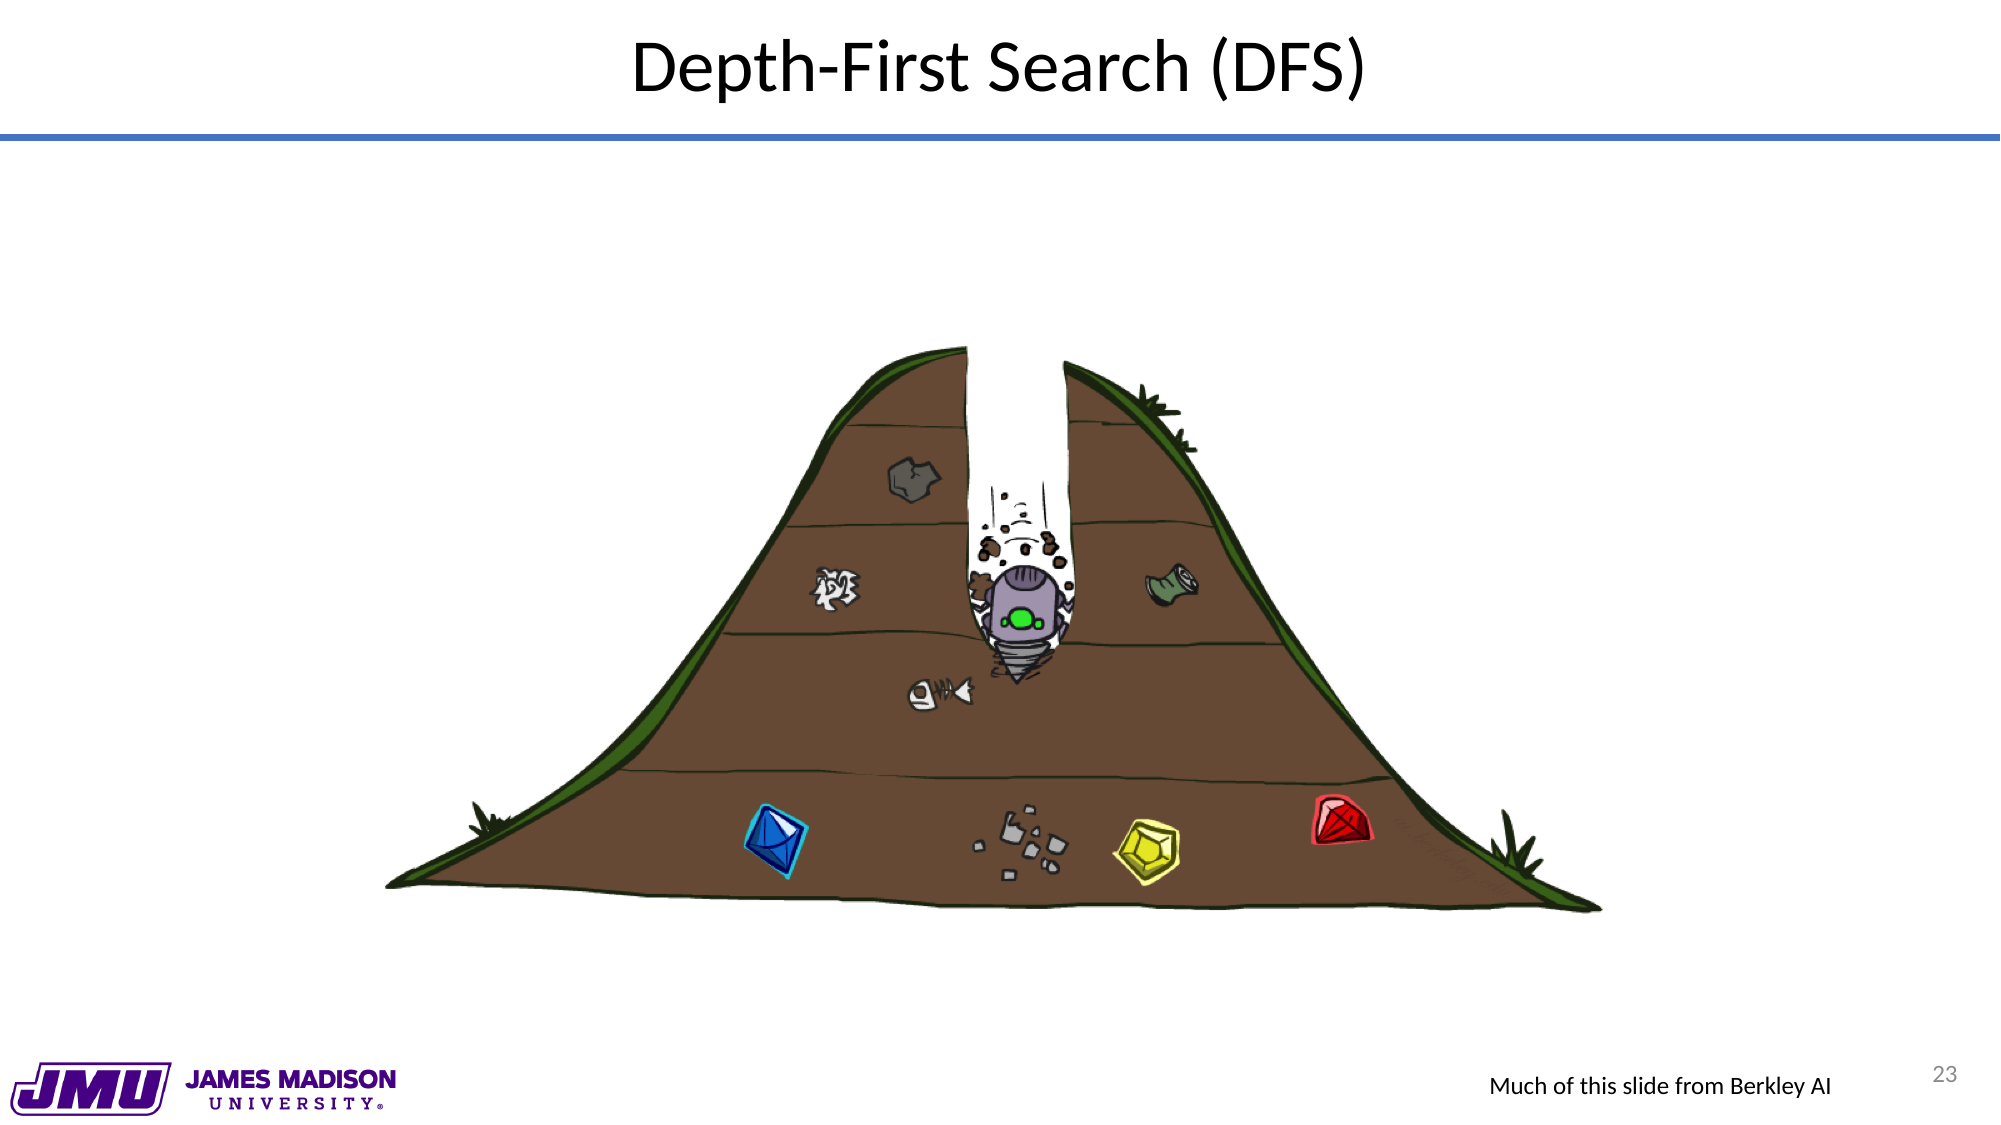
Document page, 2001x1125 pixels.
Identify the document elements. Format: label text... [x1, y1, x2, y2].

picture [337, 52, 1618, 1013]
picture [0, 1042, 410, 1125]
text_box Much of this slide from Berkley AI [1443, 1065, 1848, 1103]
title Depth-First Search (DFS) [0, 0, 2000, 134]
slide_number 23 [1870, 1042, 1973, 1103]
